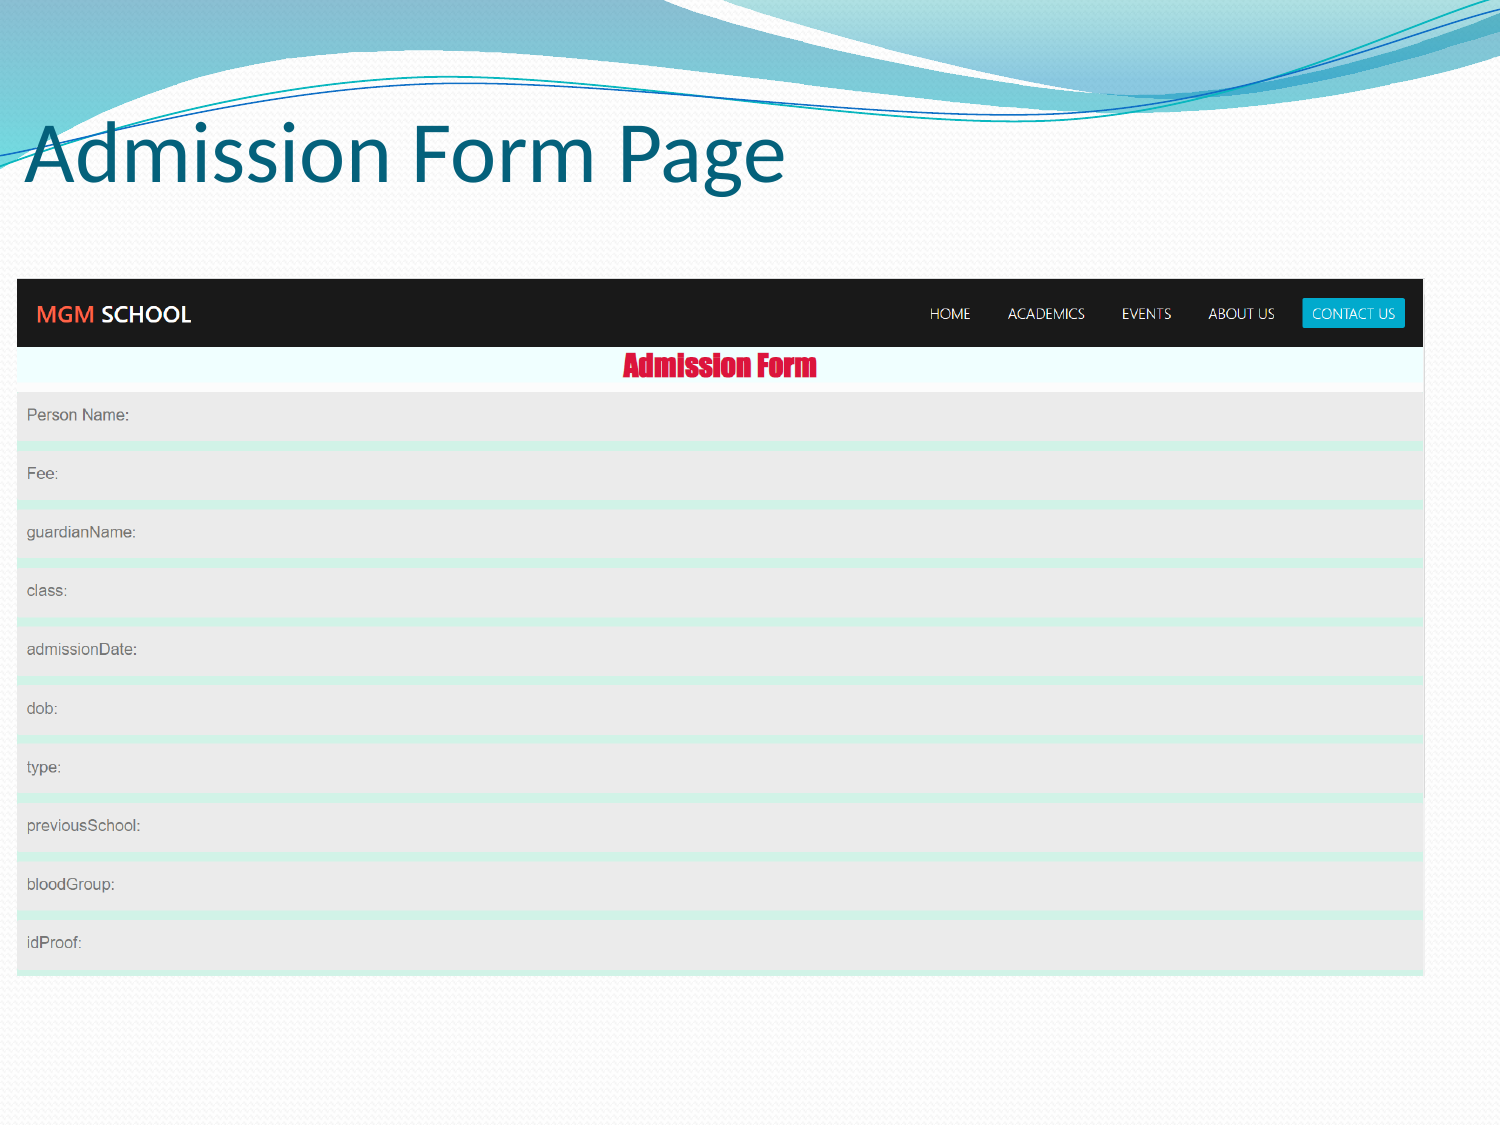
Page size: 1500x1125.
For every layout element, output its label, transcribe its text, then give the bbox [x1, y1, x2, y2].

title Admission Form Page [24, 87, 1425, 200]
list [17, 277, 1426, 976]
